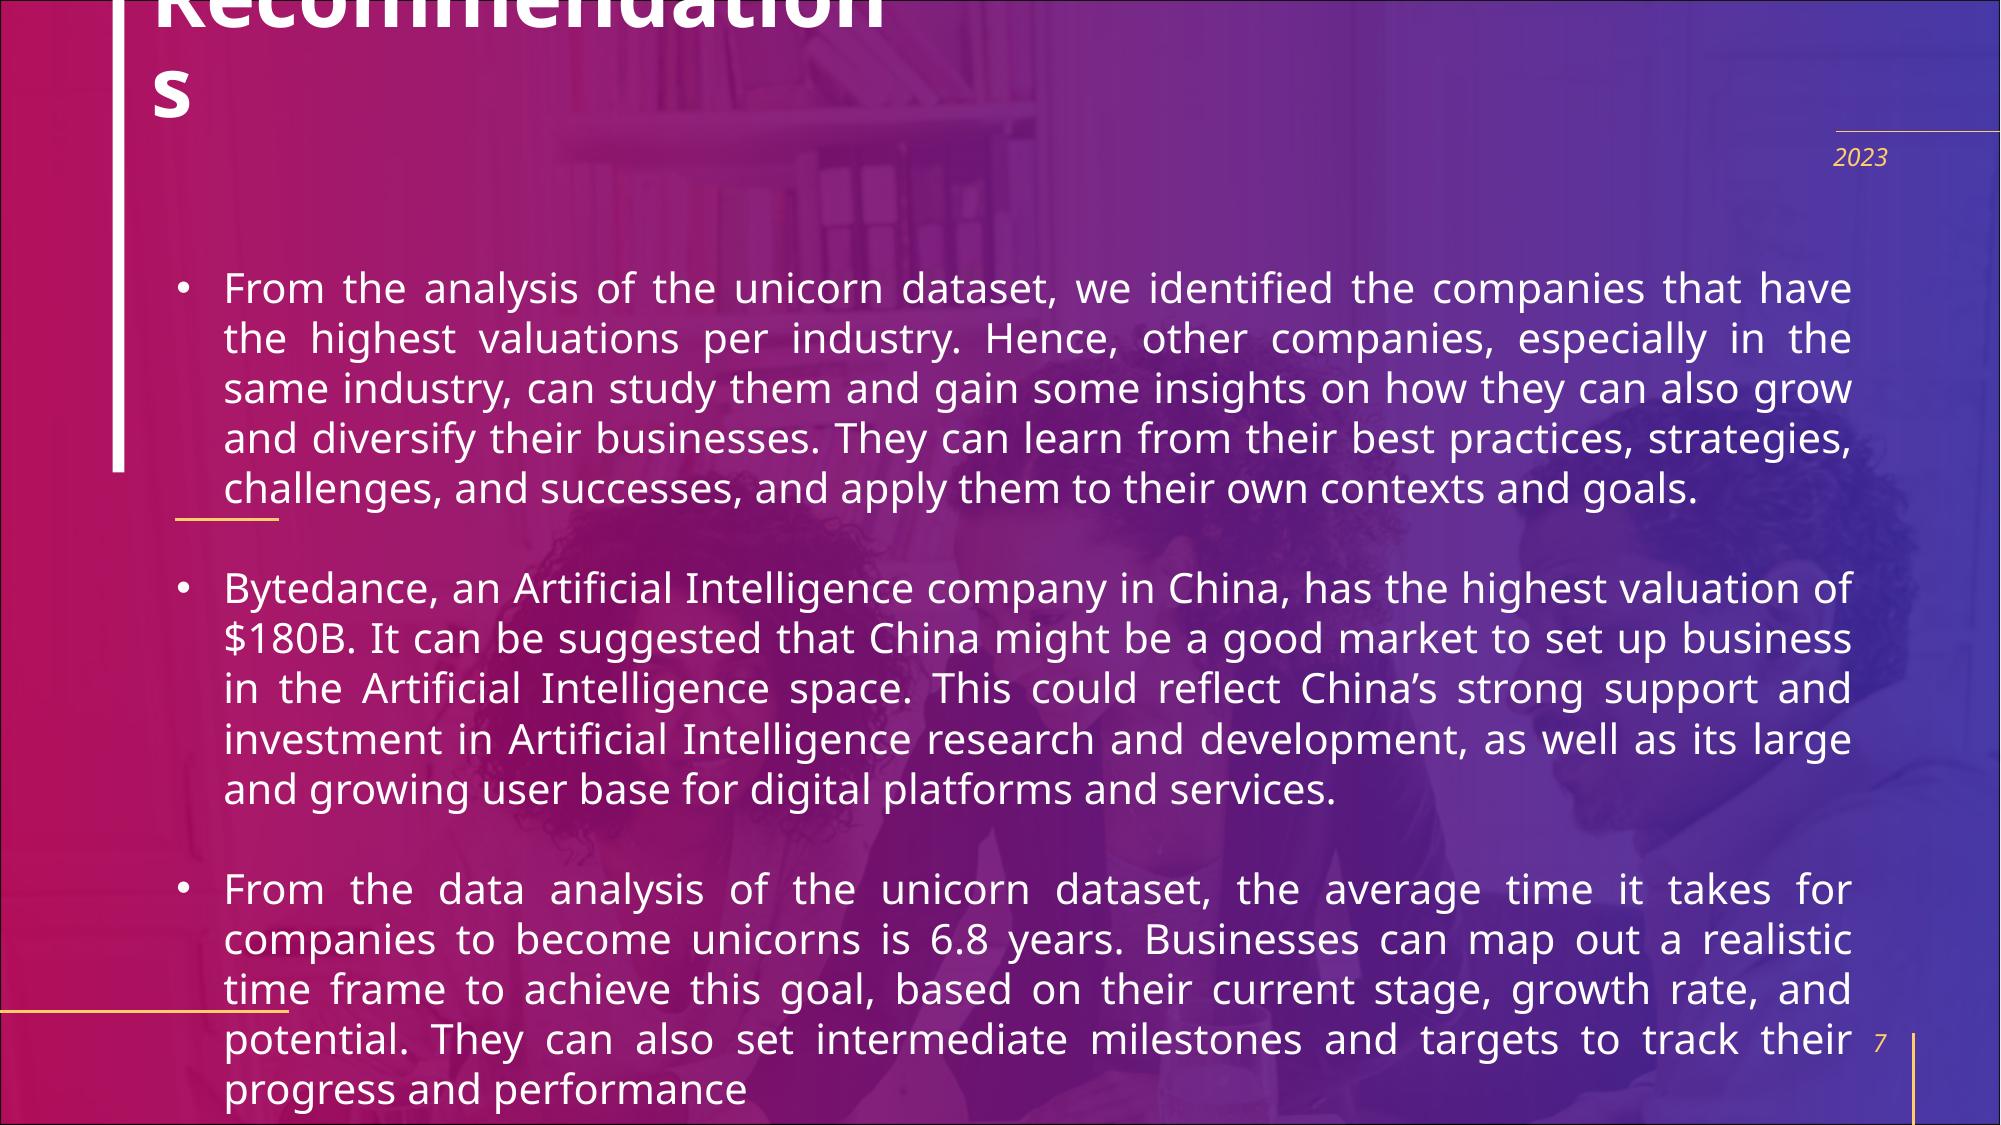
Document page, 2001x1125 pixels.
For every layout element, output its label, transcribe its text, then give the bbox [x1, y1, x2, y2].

text_box From the analysis of the unicorn dataset, we identified the companies that have the highest valuations per industry. Hence, other companies, especially in the same industry, can study them and gain some insights on how they can also grow and diversify their businesses. They can learn from their best practices, strategies, challenges, and successes, and apply them to their own contexts and goals. Bytedance, an Artificial Intelligence company in China, has the highest valuation of $180B. It can be suggested that China might be a good market to set up business in the Artificial Intelligence space. This could reflect China’s strong support and investment in Artificial Intelligence research and development, as well as its large and growing user base for digital platforms and services. From the data analysis of the unicorn dataset, the average time it takes for companies to become unicorns is 6.8 years. Businesses can map out a realistic time frame to achieve this goal, based on their current stage, growth rate, and potential. They can also set intermediate milestones and targets to track their progress and performance [86, 254, 1869, 1120]
title Recommendations [136, 27, 939, 143]
slide_number 7 [1869, 1015, 1902, 1075]
list 2023 [1818, 137, 1919, 192]
